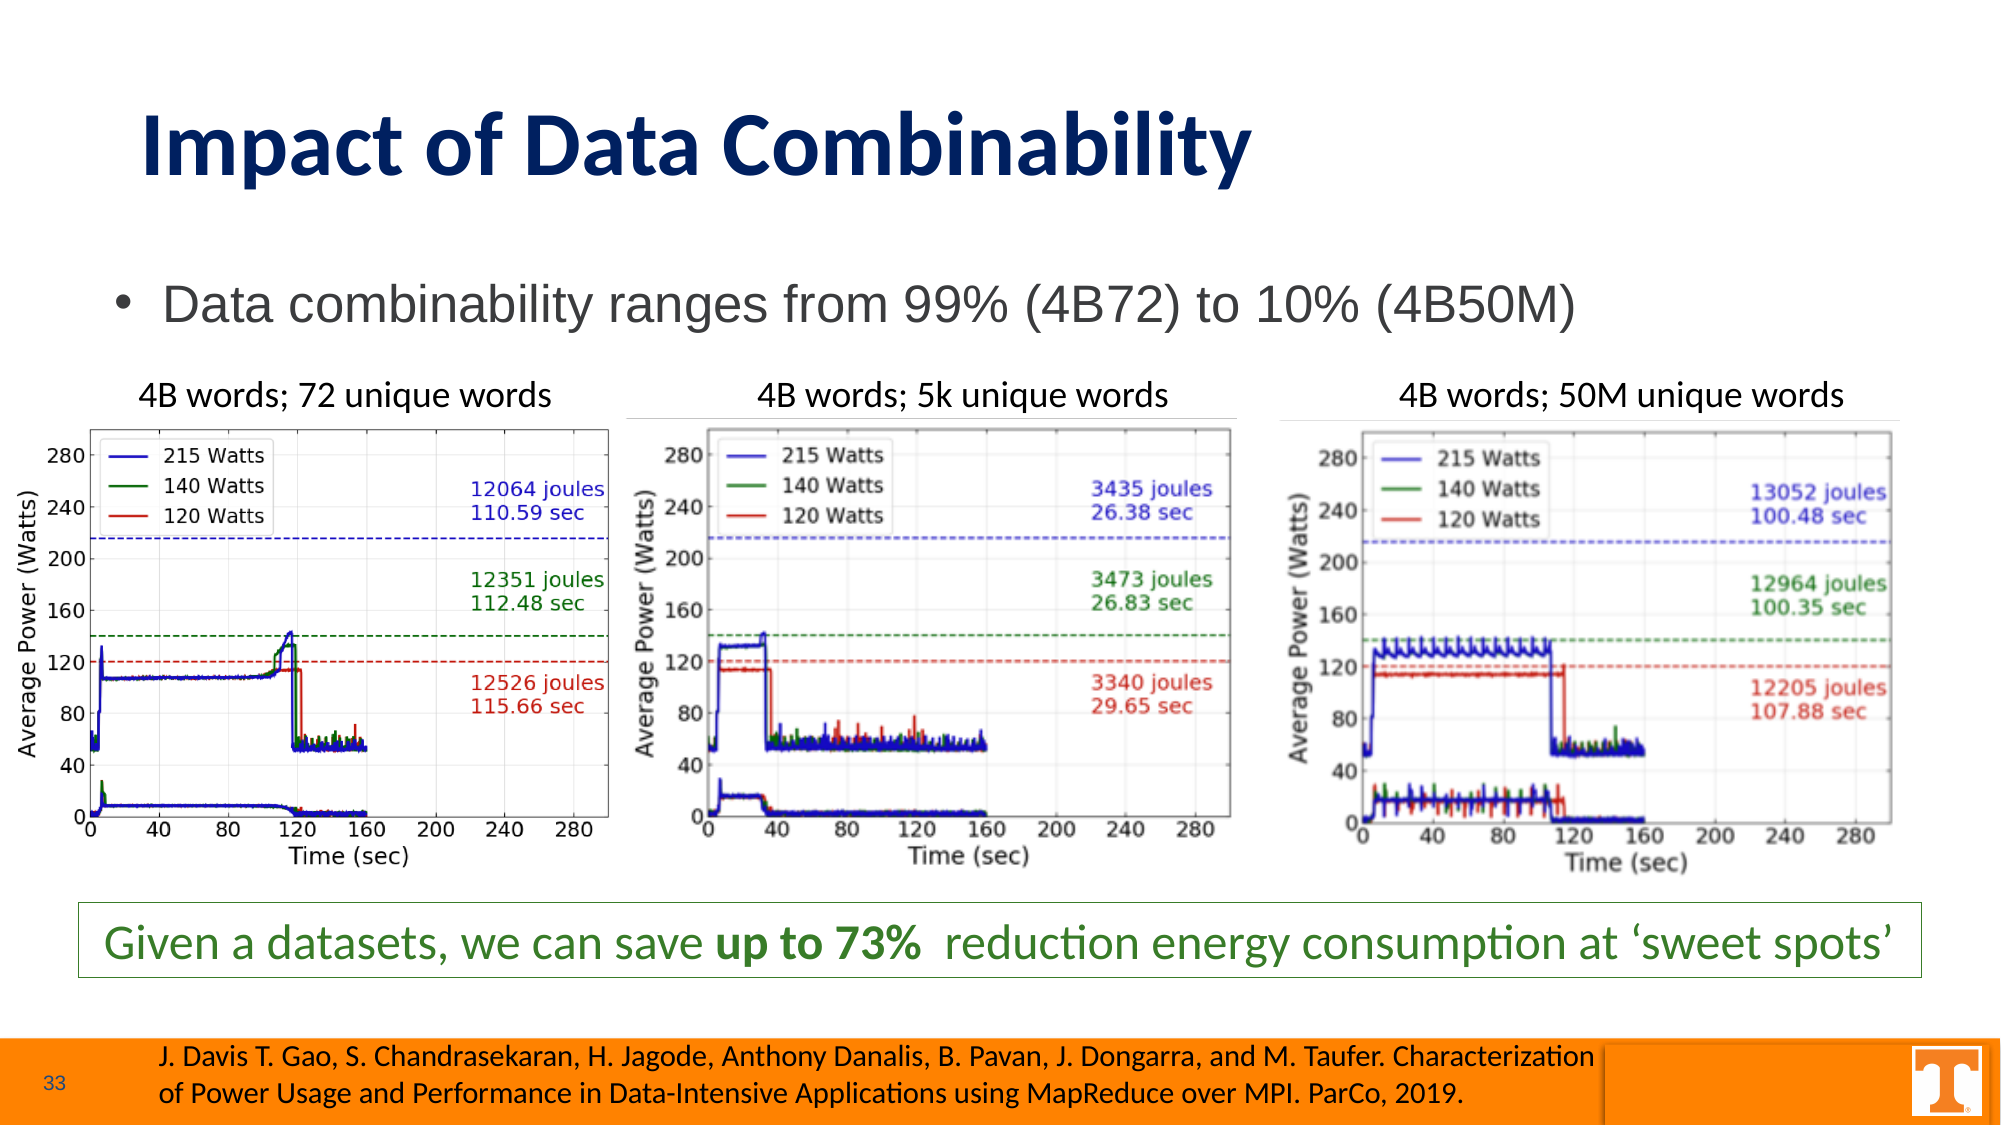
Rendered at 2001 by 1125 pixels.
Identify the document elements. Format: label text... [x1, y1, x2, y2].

text_box J. Davis T. Gao, S. Chandrasekaran, H. Jagode, Anthony Danalis, B. Pavan, J. Dongarra, and M. Taufer. Characterization of Power Usage and Performance in Data-Intensive Applications using MapReduce over MPI. ParCo, 2019. [138, 1015, 1723, 1114]
text_box 4B words; 50M unique words [1359, 362, 1885, 418]
picture [624, 417, 1237, 874]
picture [8, 419, 618, 876]
text_box 4B words; 72 unique words [88, 362, 603, 418]
text_box Given a datasets, we can save up to 73% reduction energy consumption at ‘sweet spots’ [78, 902, 1922, 978]
picture [1912, 1046, 1982, 1116]
text_box 4B words; 5k unique words [707, 362, 1220, 416]
picture [1278, 419, 1901, 882]
text_box 33 [28, 1052, 346, 1113]
text_box Data combinability ranges from 99% (4B72) to 10% (4B50M) [99, 262, 1900, 379]
title Impact of Data Combinability [99, 45, 1900, 233]
